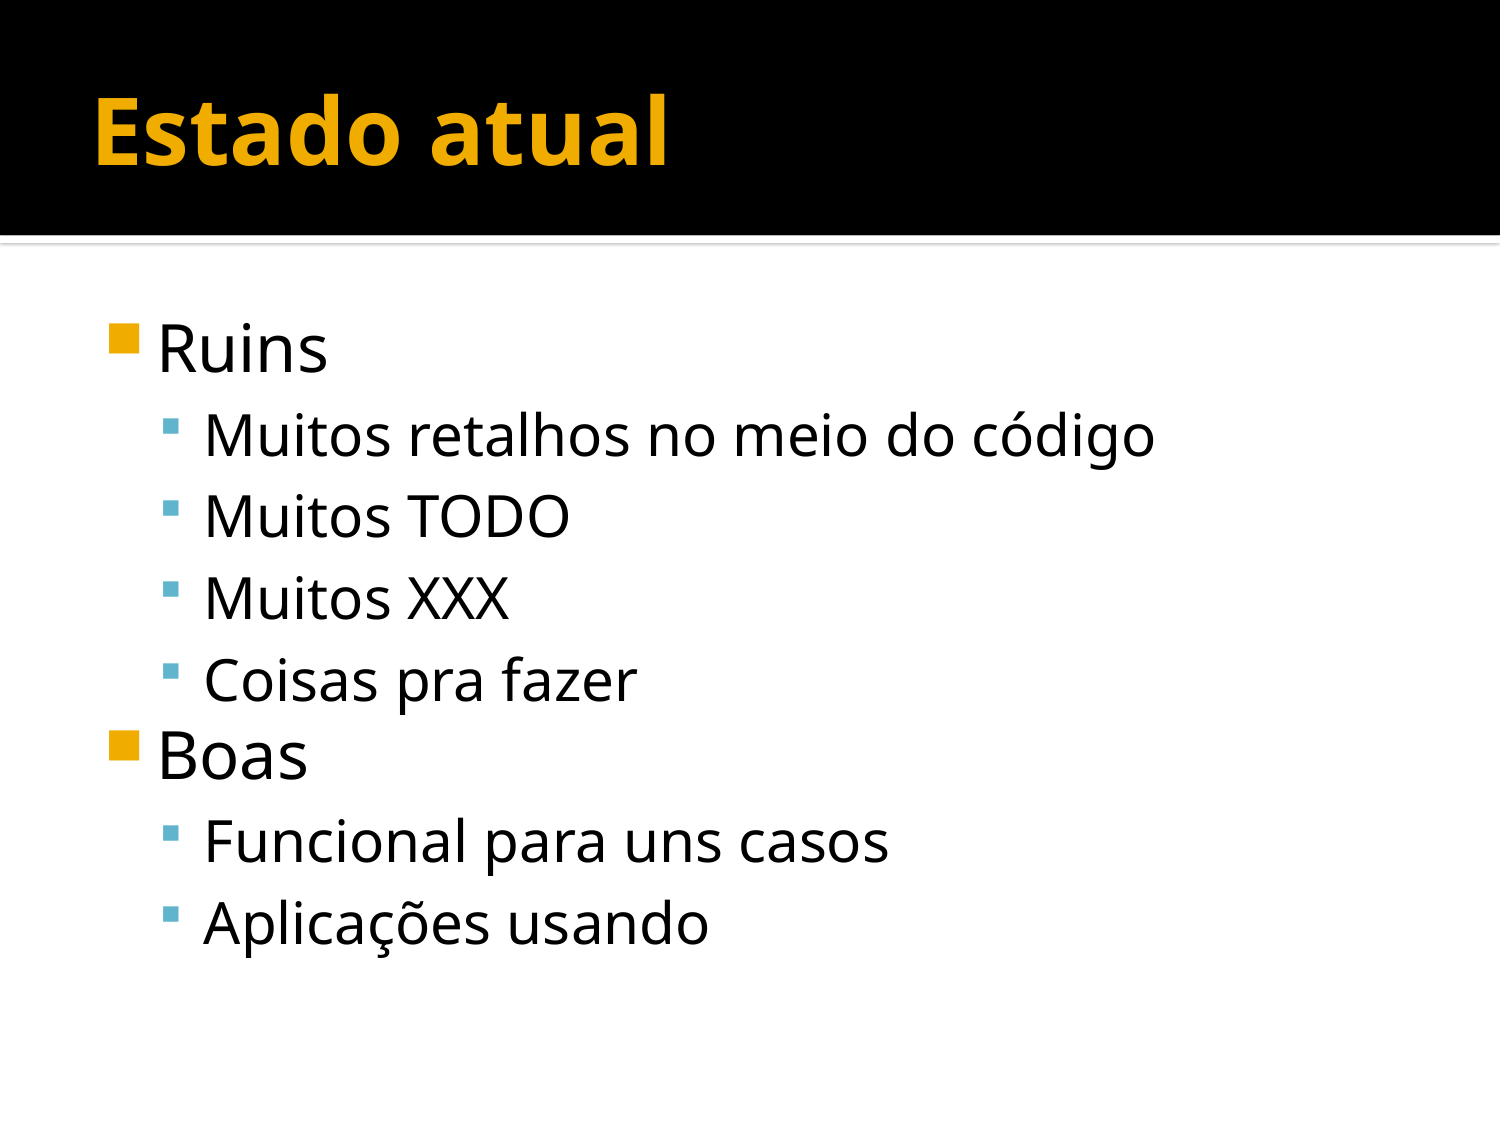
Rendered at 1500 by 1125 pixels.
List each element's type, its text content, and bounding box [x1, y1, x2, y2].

list Ruins Muitos retalhos no meio do código Muitos TODO Muitos XXX Coisas pra fazer Boas Funcional para uns casos Aplicações usando [75, 291, 1425, 1050]
title Estado atual [75, 25, 1425, 231]
